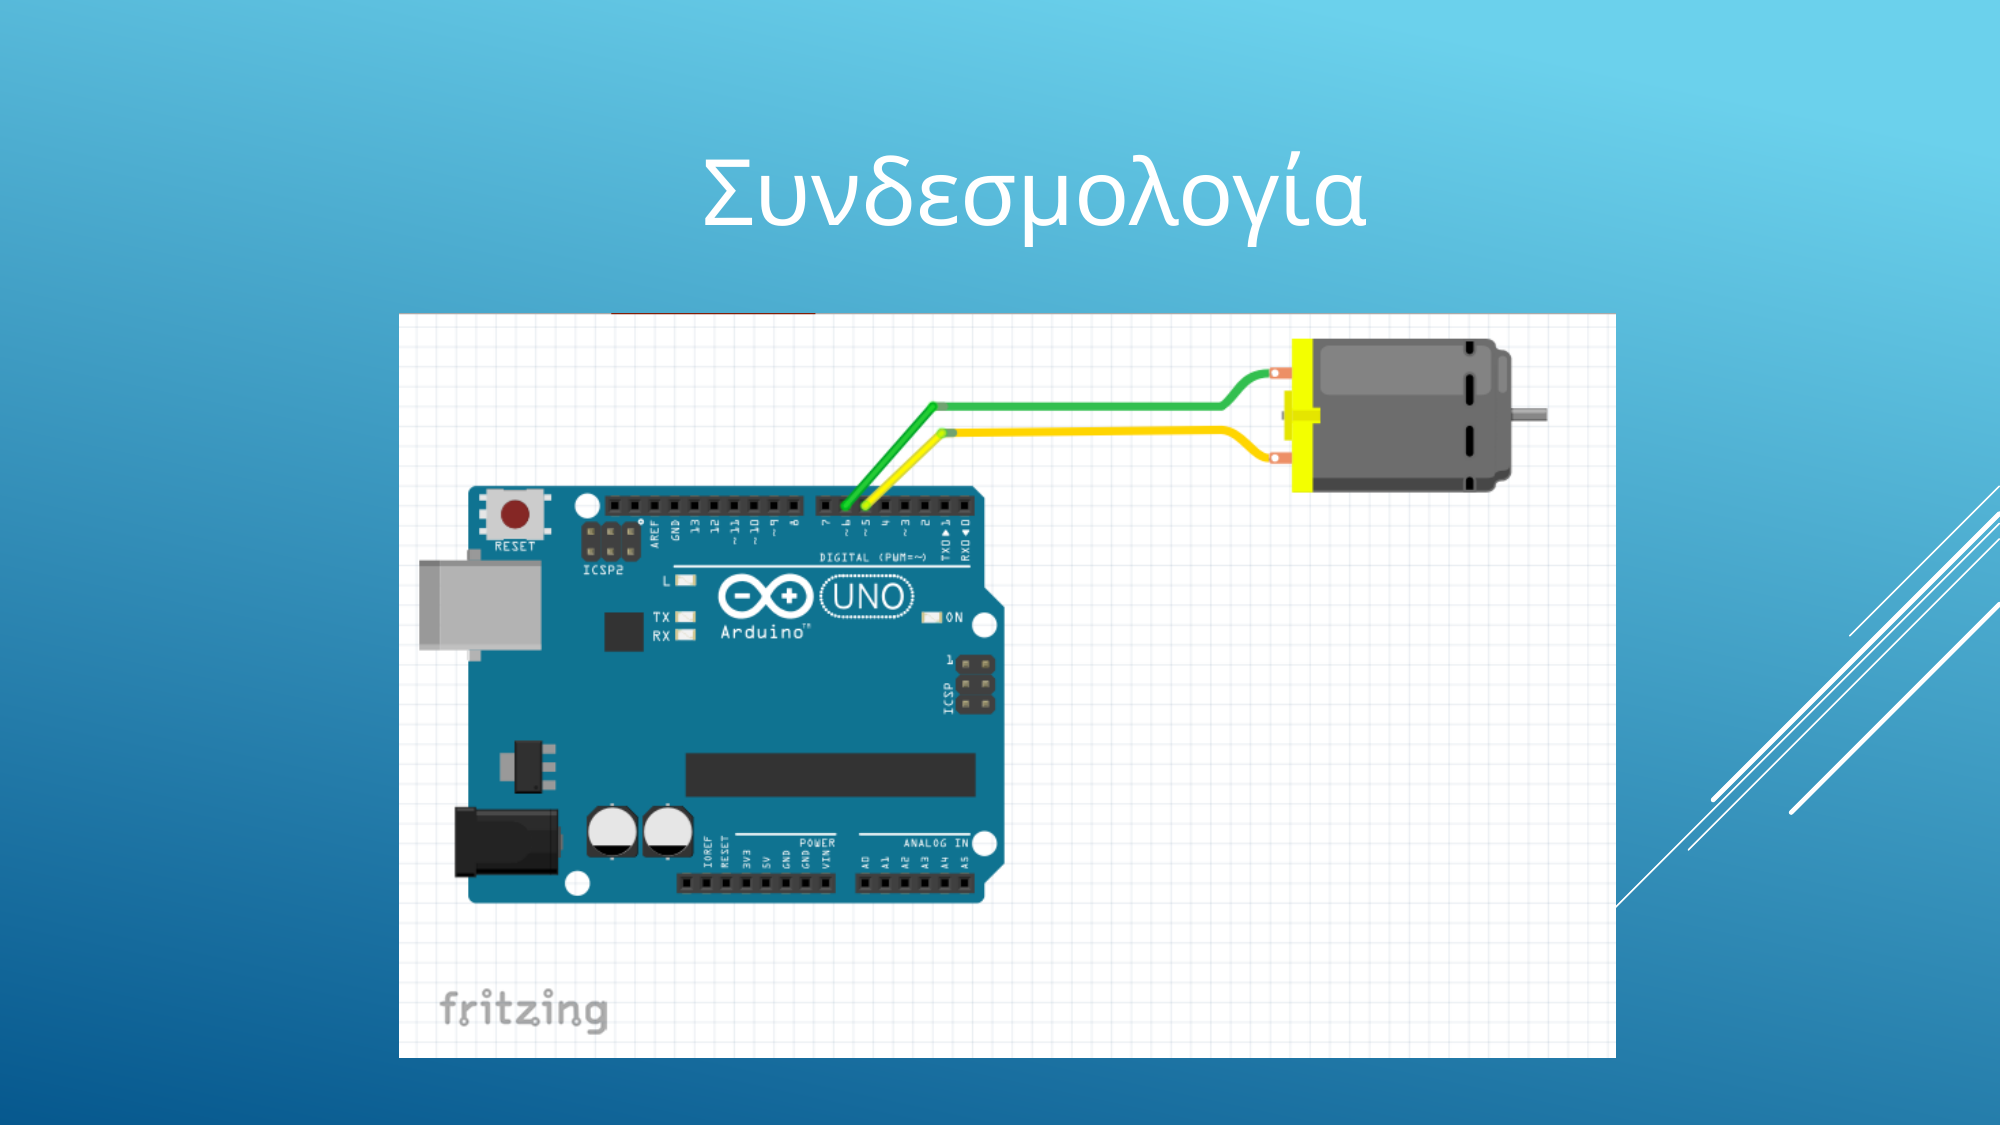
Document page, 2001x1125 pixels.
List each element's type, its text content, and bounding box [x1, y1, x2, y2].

picture [399, 313, 1616, 1058]
text_box Συνδεσμολογία [687, 126, 1408, 252]
